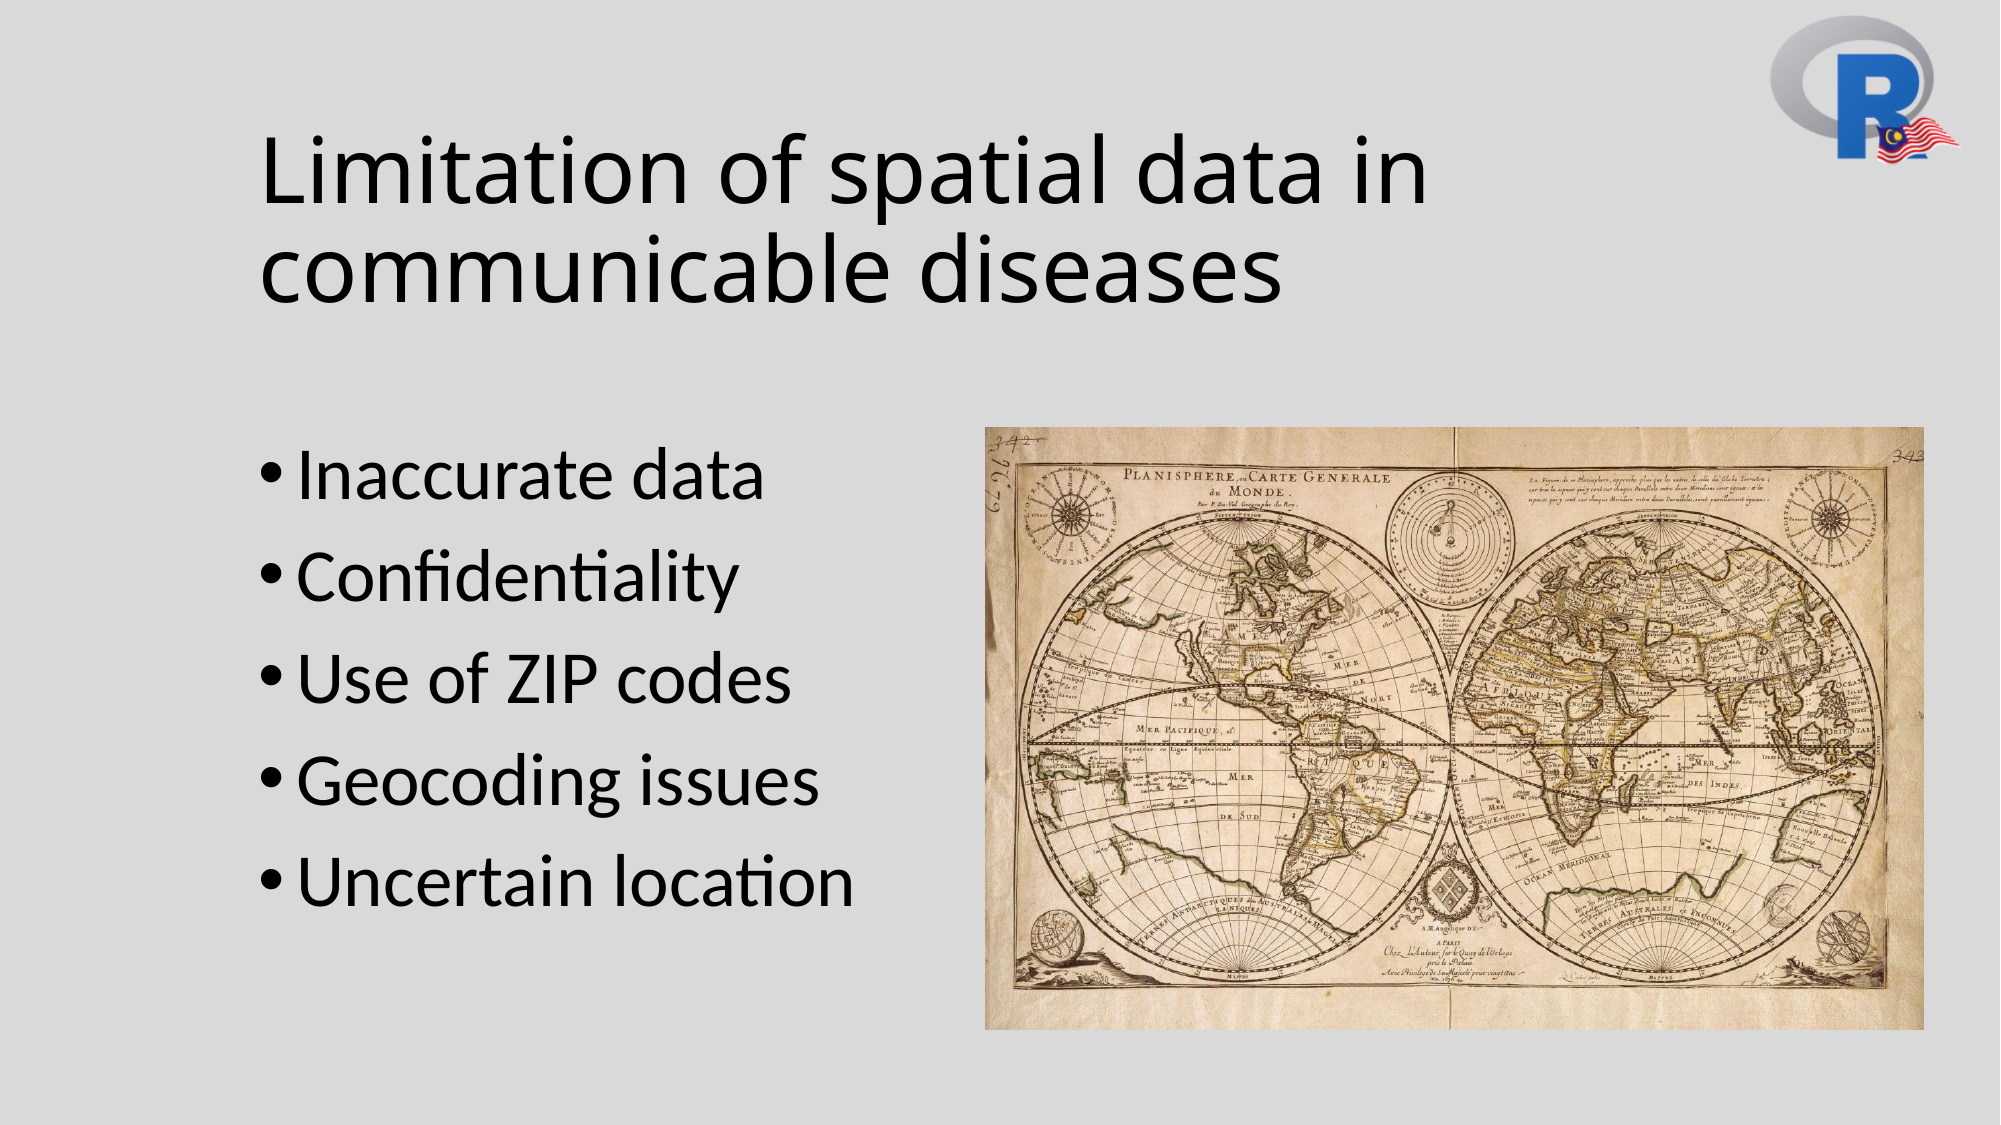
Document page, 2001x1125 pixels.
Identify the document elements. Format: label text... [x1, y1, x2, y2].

text_box [1762, 15, 1967, 166]
picture [985, 427, 1924, 1030]
list Inaccurate data Confidentiality Use of ZIP codes Geocoding issues Uncertain location [243, 427, 1084, 1052]
title Limitation of spatial data in communicable diseases [243, 112, 1763, 334]
